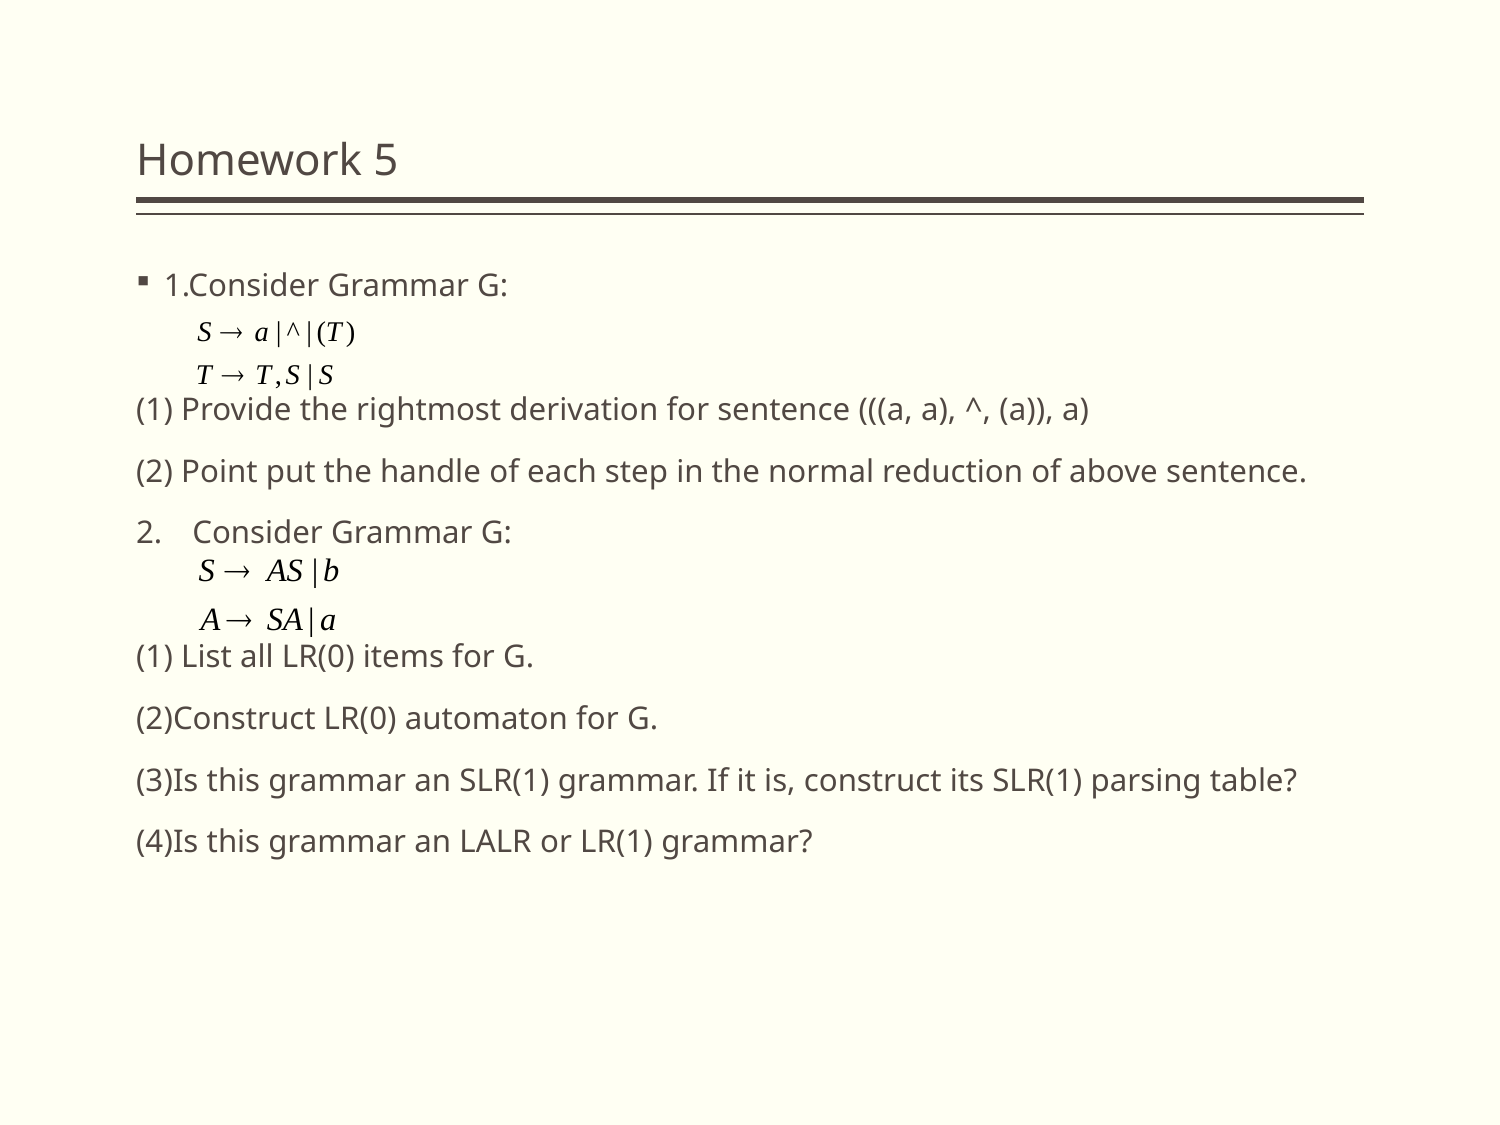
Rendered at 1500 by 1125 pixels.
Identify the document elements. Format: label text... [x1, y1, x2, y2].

list 1.Consider Grammar G: (1) Provide the rightmost derivation for sentence (((a, a), ^, (a)), a) (2) Point put the handle of each step in the normal reduction of above sentence. Consider Grammar G: (1) List all LR(0) items for G. (2)Construct LR(0) automaton for G. (3)Is this grammar an SLR(1) grammar. If it is, construct its SLR(1) parsing table? (4)Is this grammar an LALR or LR(1) grammar? [135, 262, 1364, 1013]
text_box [190, 313, 363, 401]
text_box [190, 549, 348, 649]
title Homework 5 [135, 12, 1364, 193]
